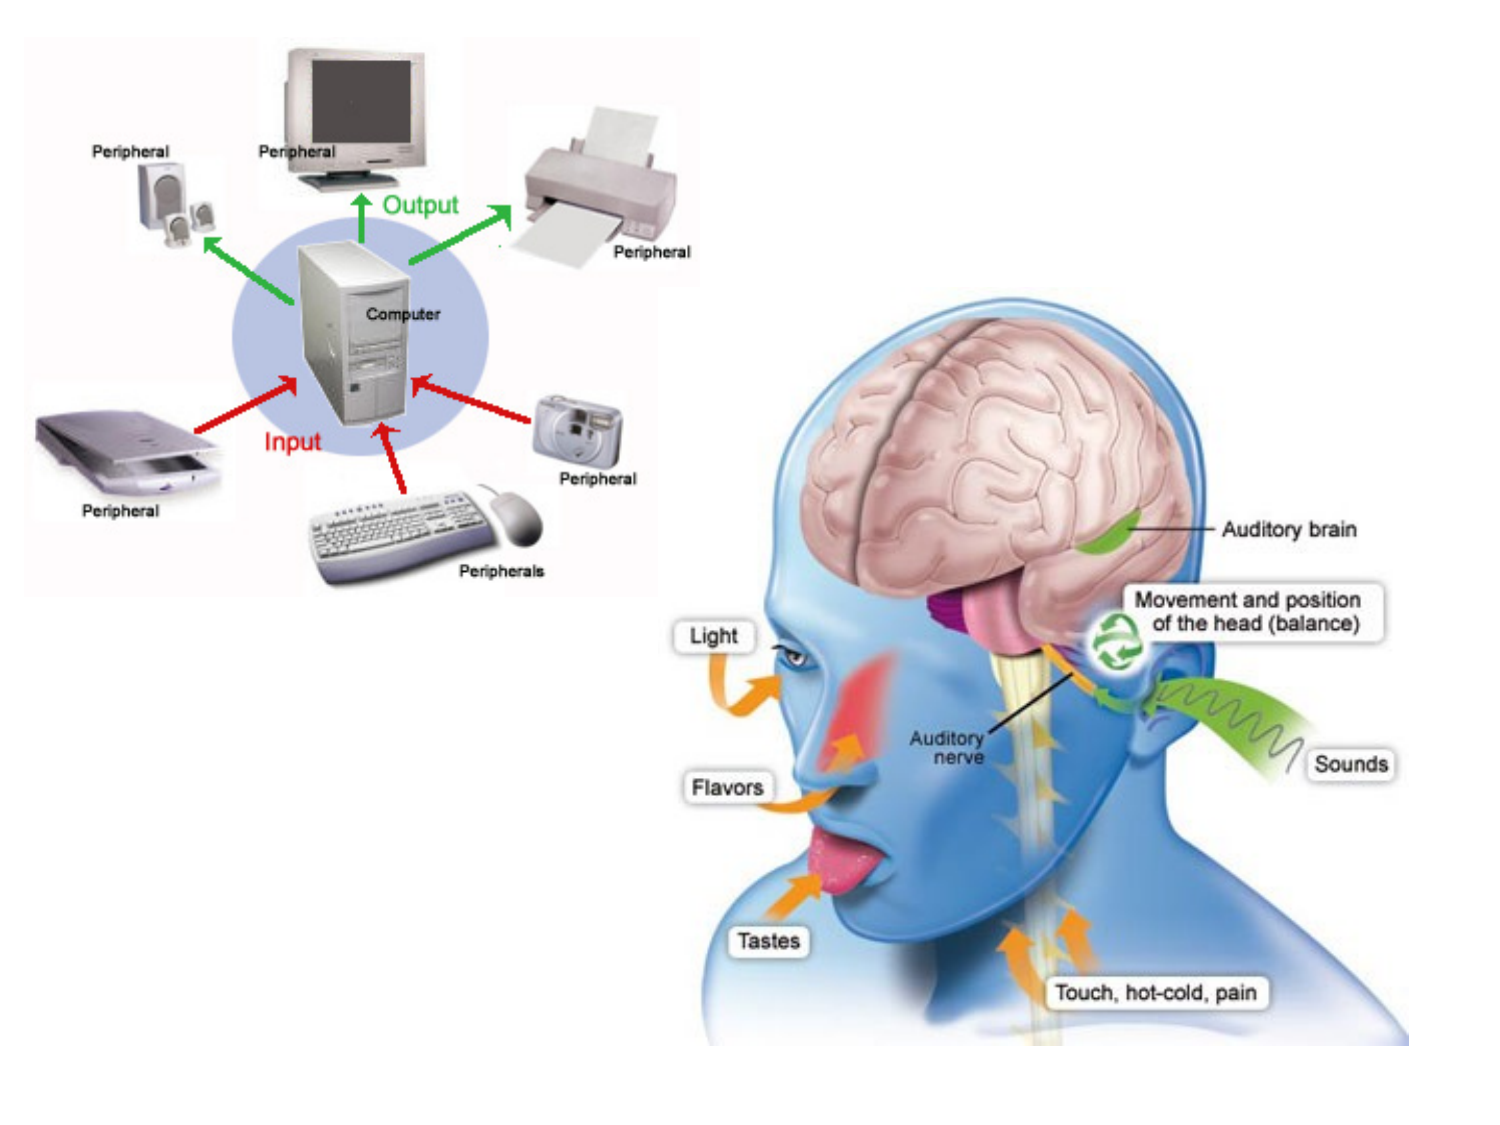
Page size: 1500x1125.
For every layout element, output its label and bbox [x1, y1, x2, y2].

picture [24, 37, 1409, 1047]
